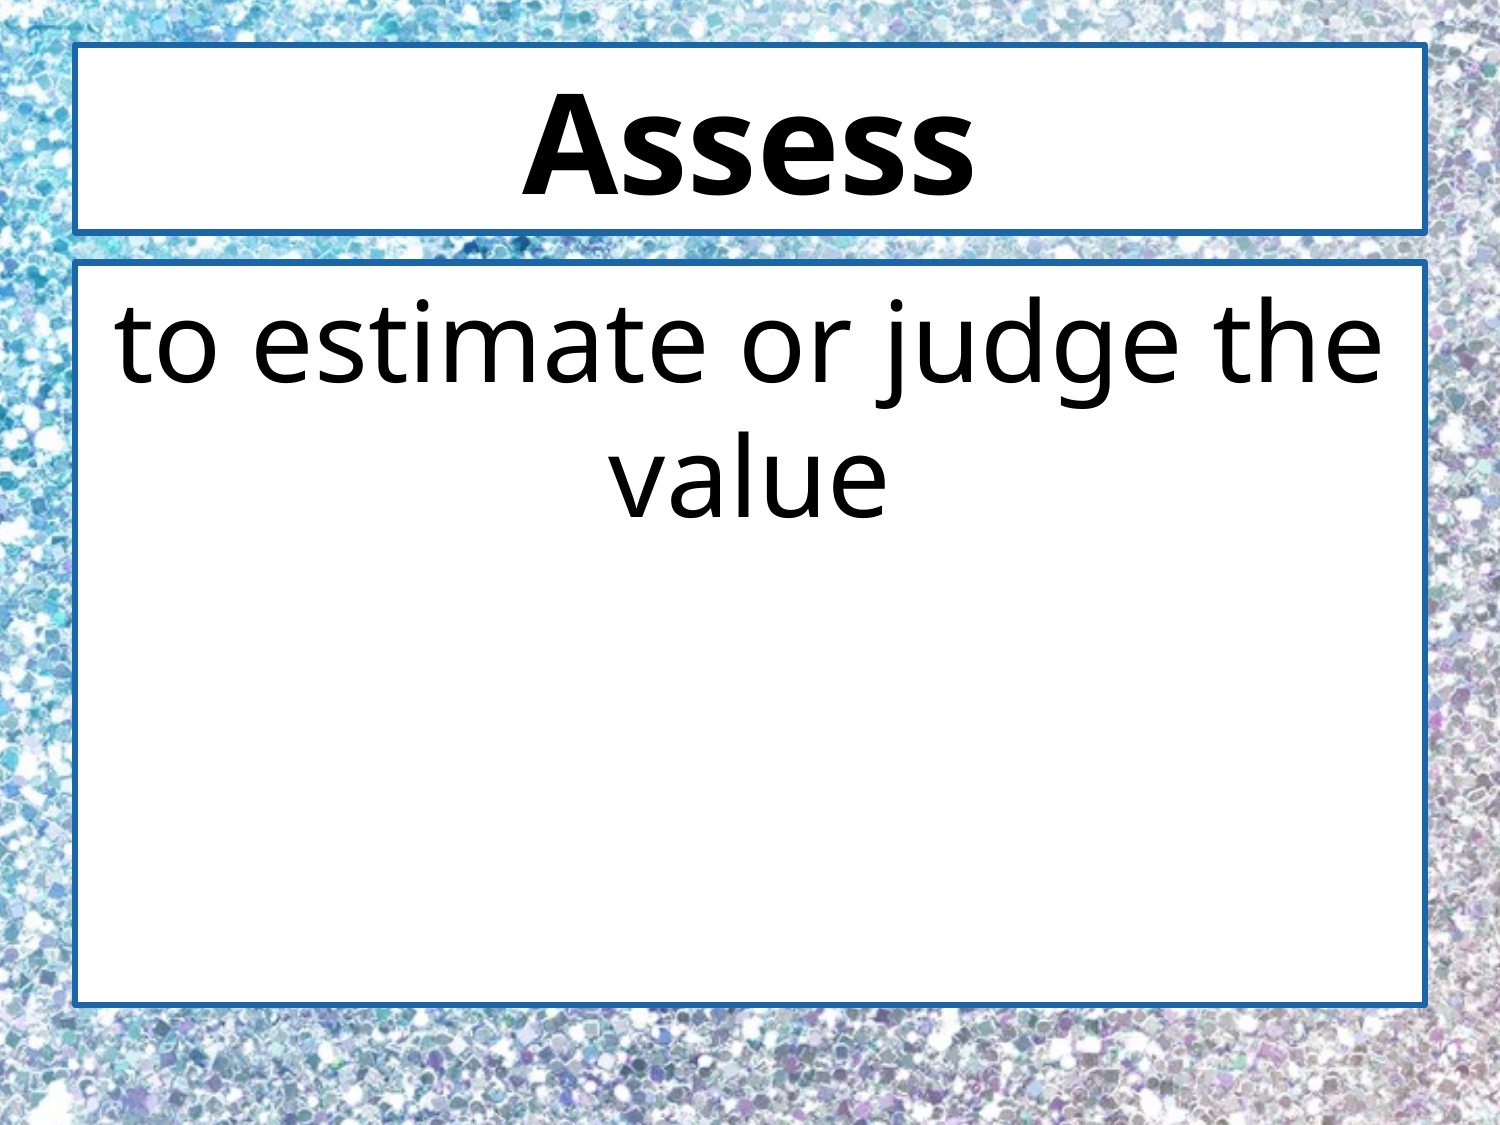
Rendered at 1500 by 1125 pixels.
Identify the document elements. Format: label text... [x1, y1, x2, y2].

list to estimate or judge the value [72, 259, 1428, 1008]
title Assess [72, 42, 1428, 236]
picture [0, 0, 1500, 1125]
